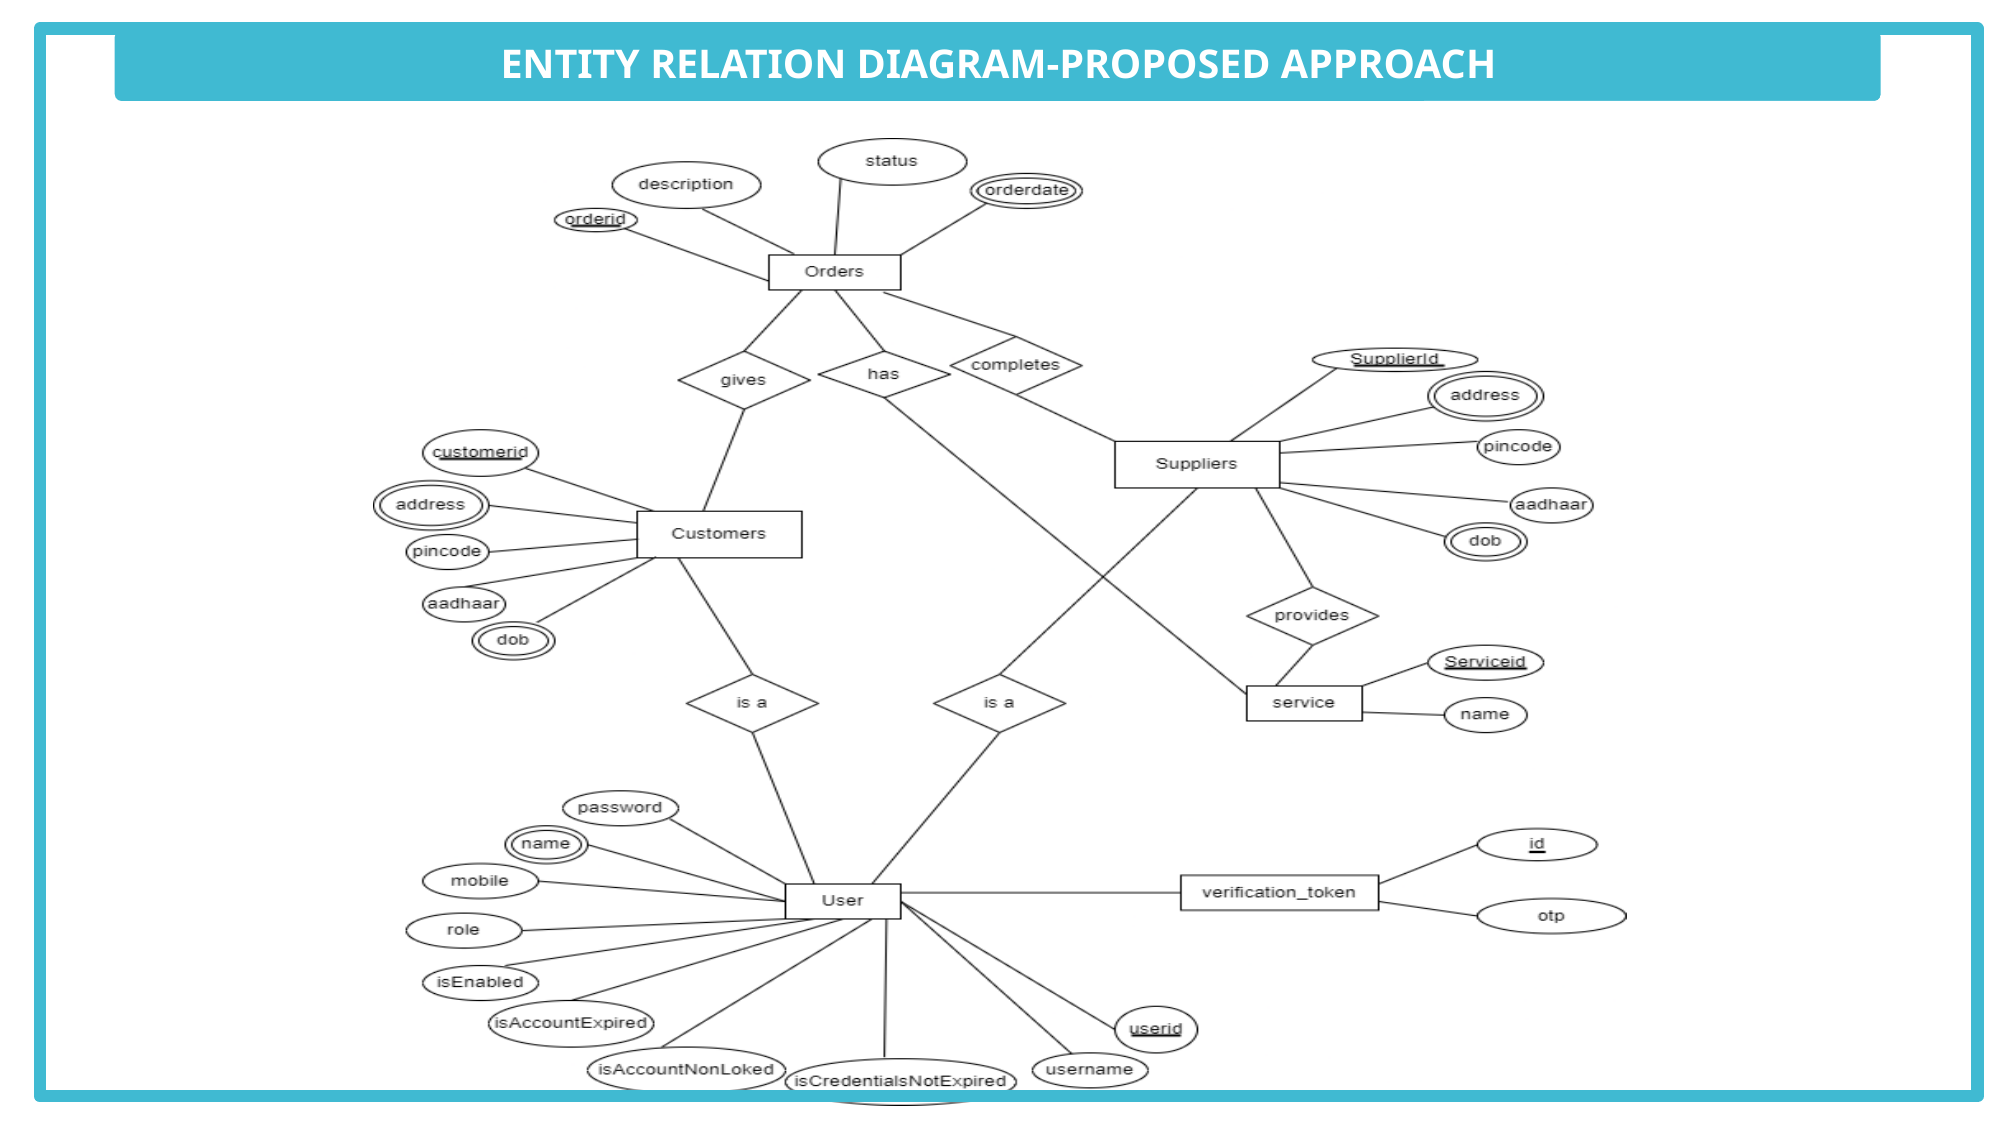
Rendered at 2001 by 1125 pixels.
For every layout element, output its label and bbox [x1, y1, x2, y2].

text_box [111, 28, 1882, 103]
text_box [39, 28, 1979, 1097]
picture [372, 138, 1628, 1107]
